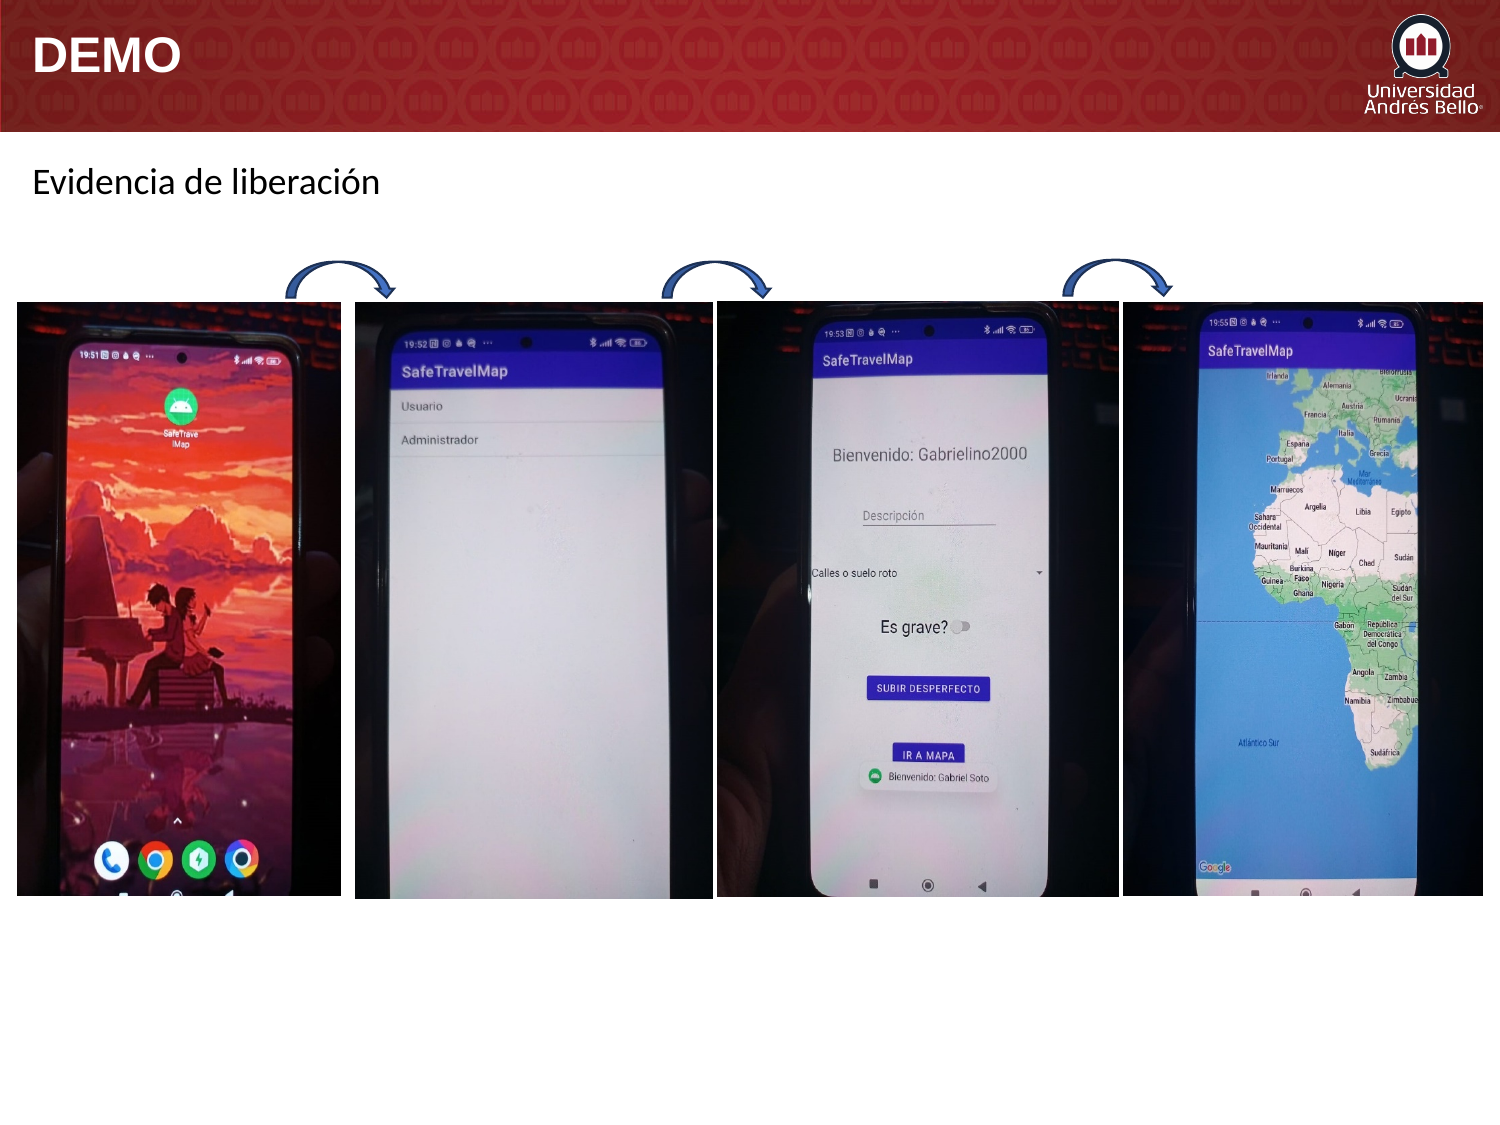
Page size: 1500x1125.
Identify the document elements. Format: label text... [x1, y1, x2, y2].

picture [1123, 302, 1483, 896]
text_box [661, 260, 773, 300]
picture [0, 0, 1500, 132]
picture [717, 300, 1119, 897]
text_box [1062, 258, 1174, 298]
picture [17, 302, 342, 896]
picture [355, 302, 713, 899]
text_box Evidencia de liberación [17, 149, 744, 210]
text_box [285, 260, 397, 300]
